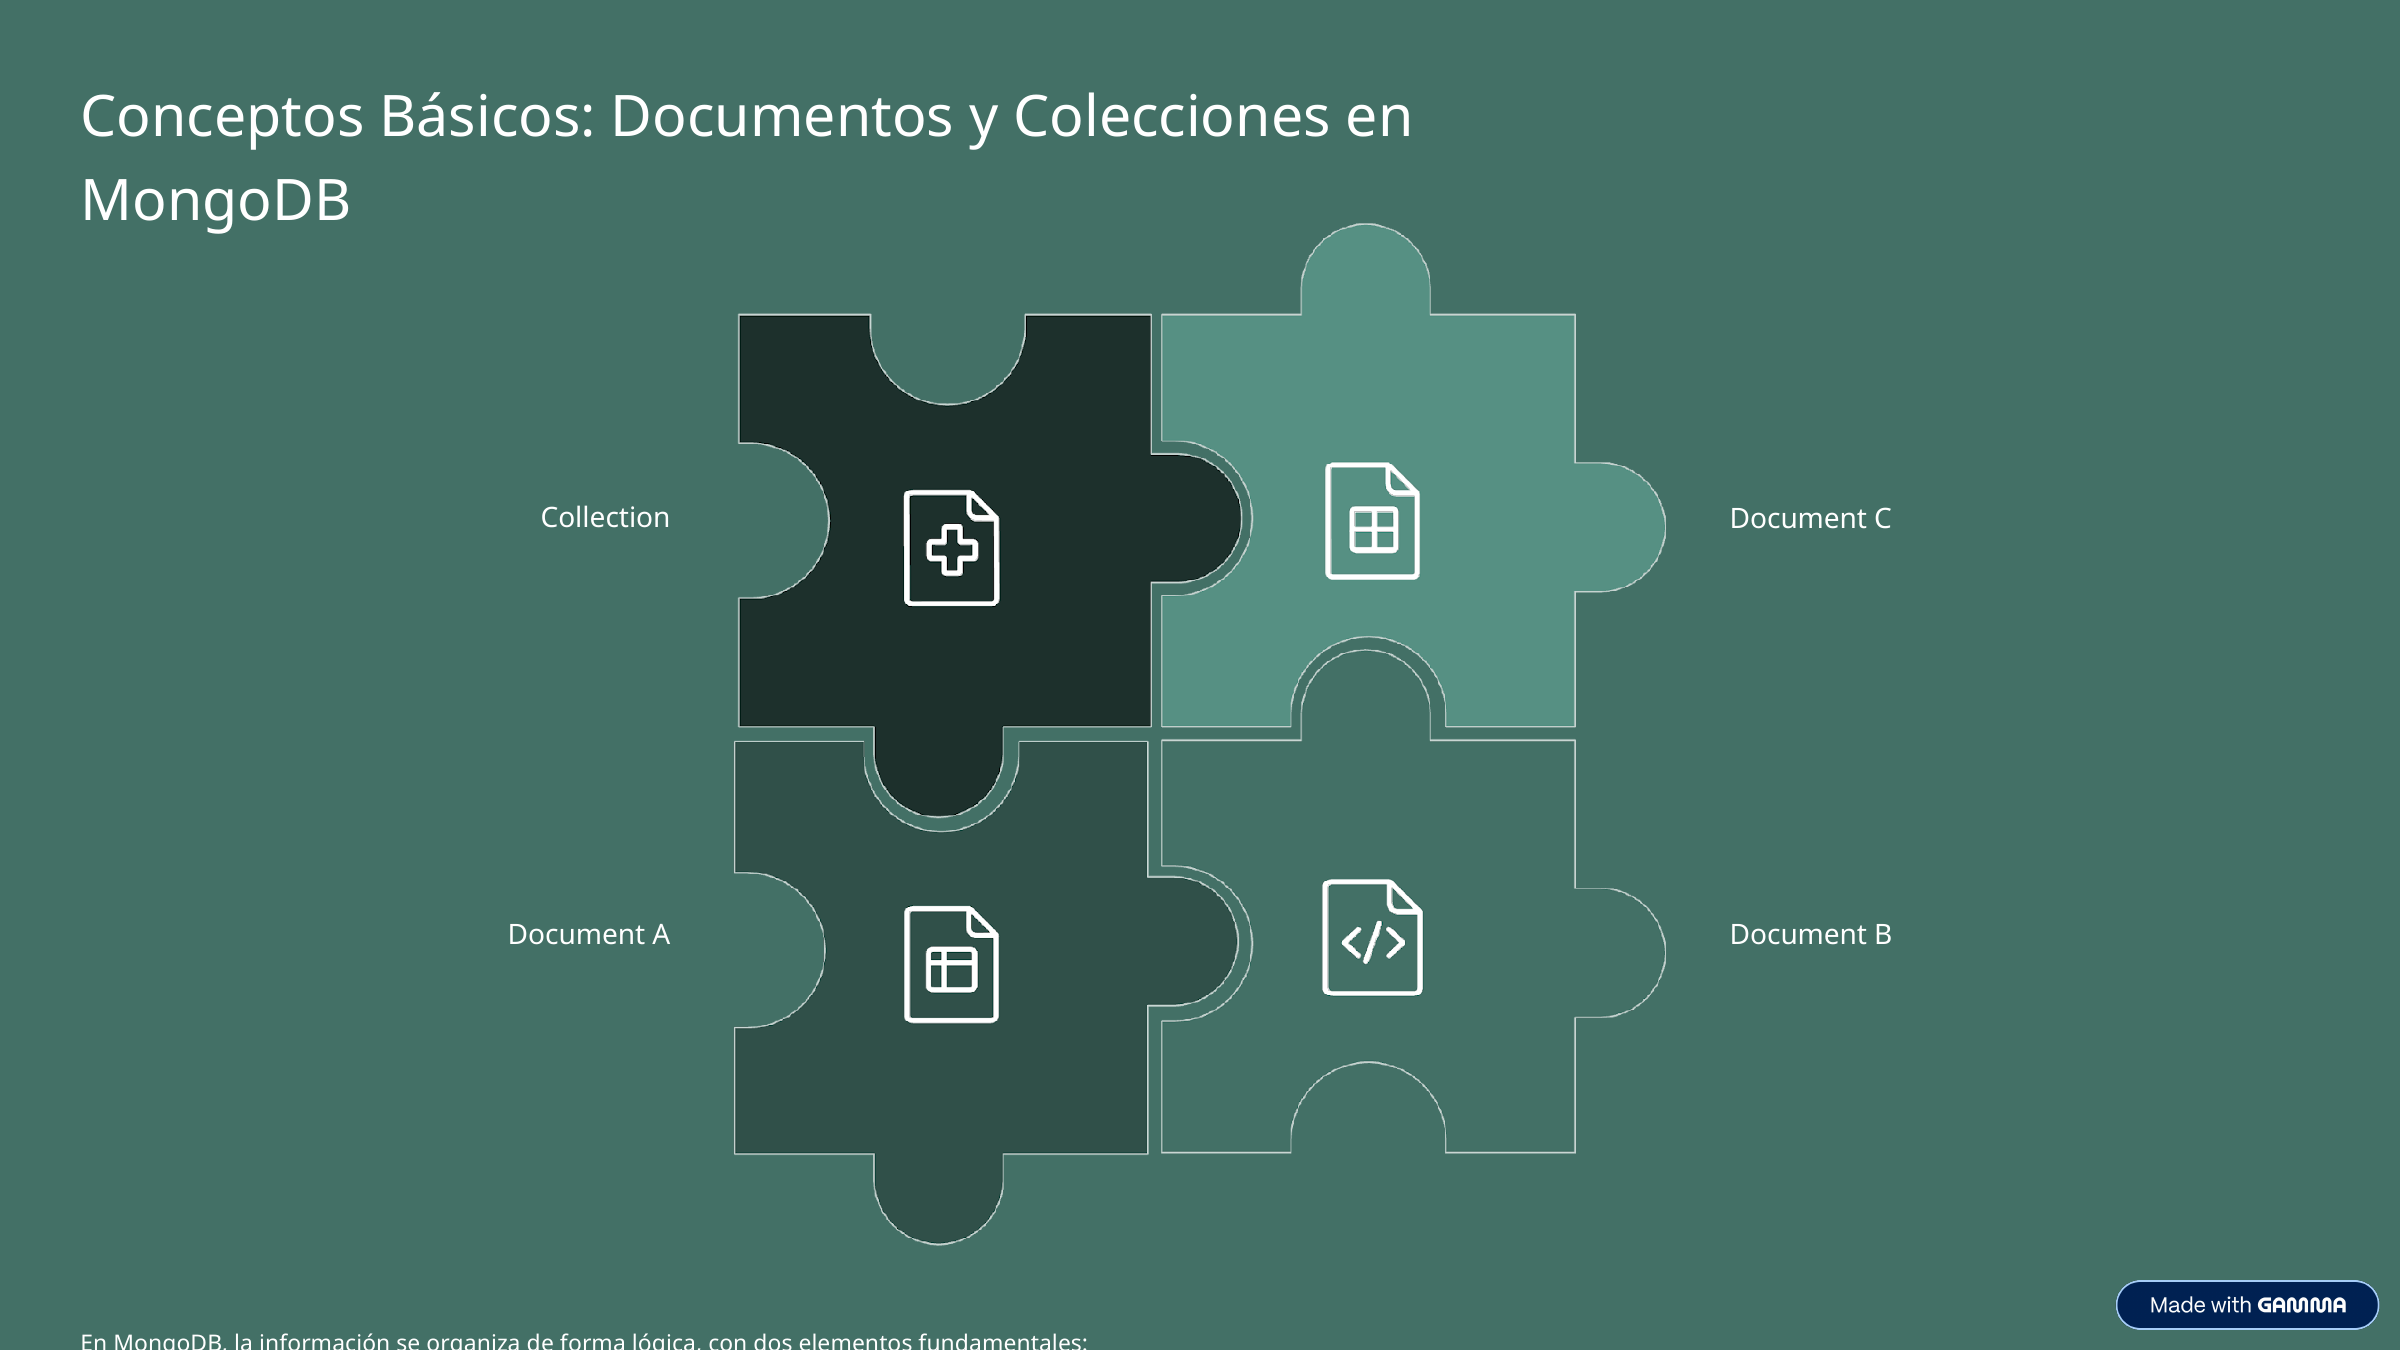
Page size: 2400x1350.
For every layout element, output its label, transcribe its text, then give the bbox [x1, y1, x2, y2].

text_box Conceptos Básicos: Documentos y Colecciones en MongoDB [80, 63, 1597, 136]
text_box En MongoDB, la información se organiza de forma lógica, con dos elementos fundamentales: [80, 1312, 2320, 1350]
picture [86, 180, 2389, 1339]
